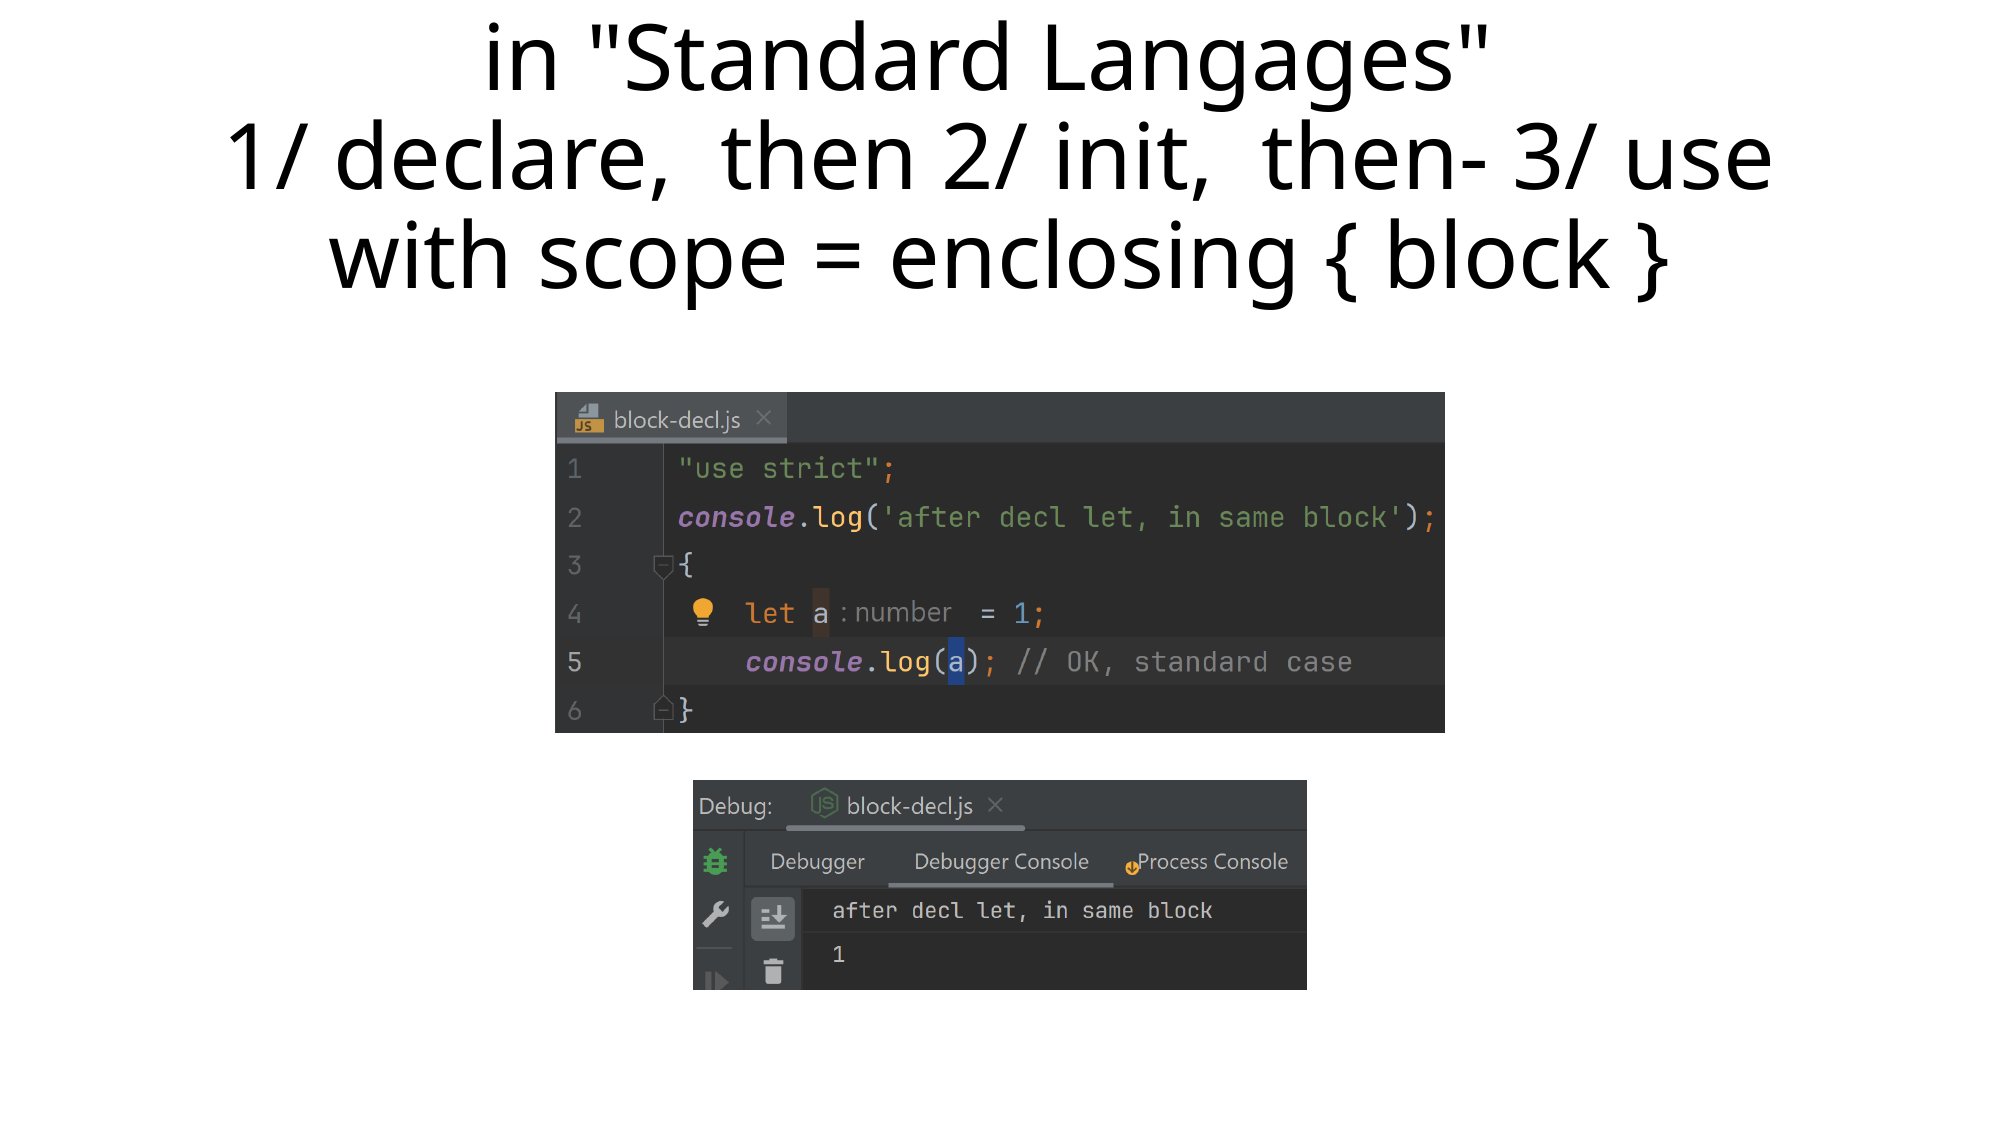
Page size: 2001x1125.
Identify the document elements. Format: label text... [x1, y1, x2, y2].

title in "Standard Langages" 1/ declare, then 2/ init, then- 3/ use with scope = enclosing { block } [137, 14, 1863, 306]
picture [692, 780, 1307, 990]
picture [555, 392, 1445, 733]
